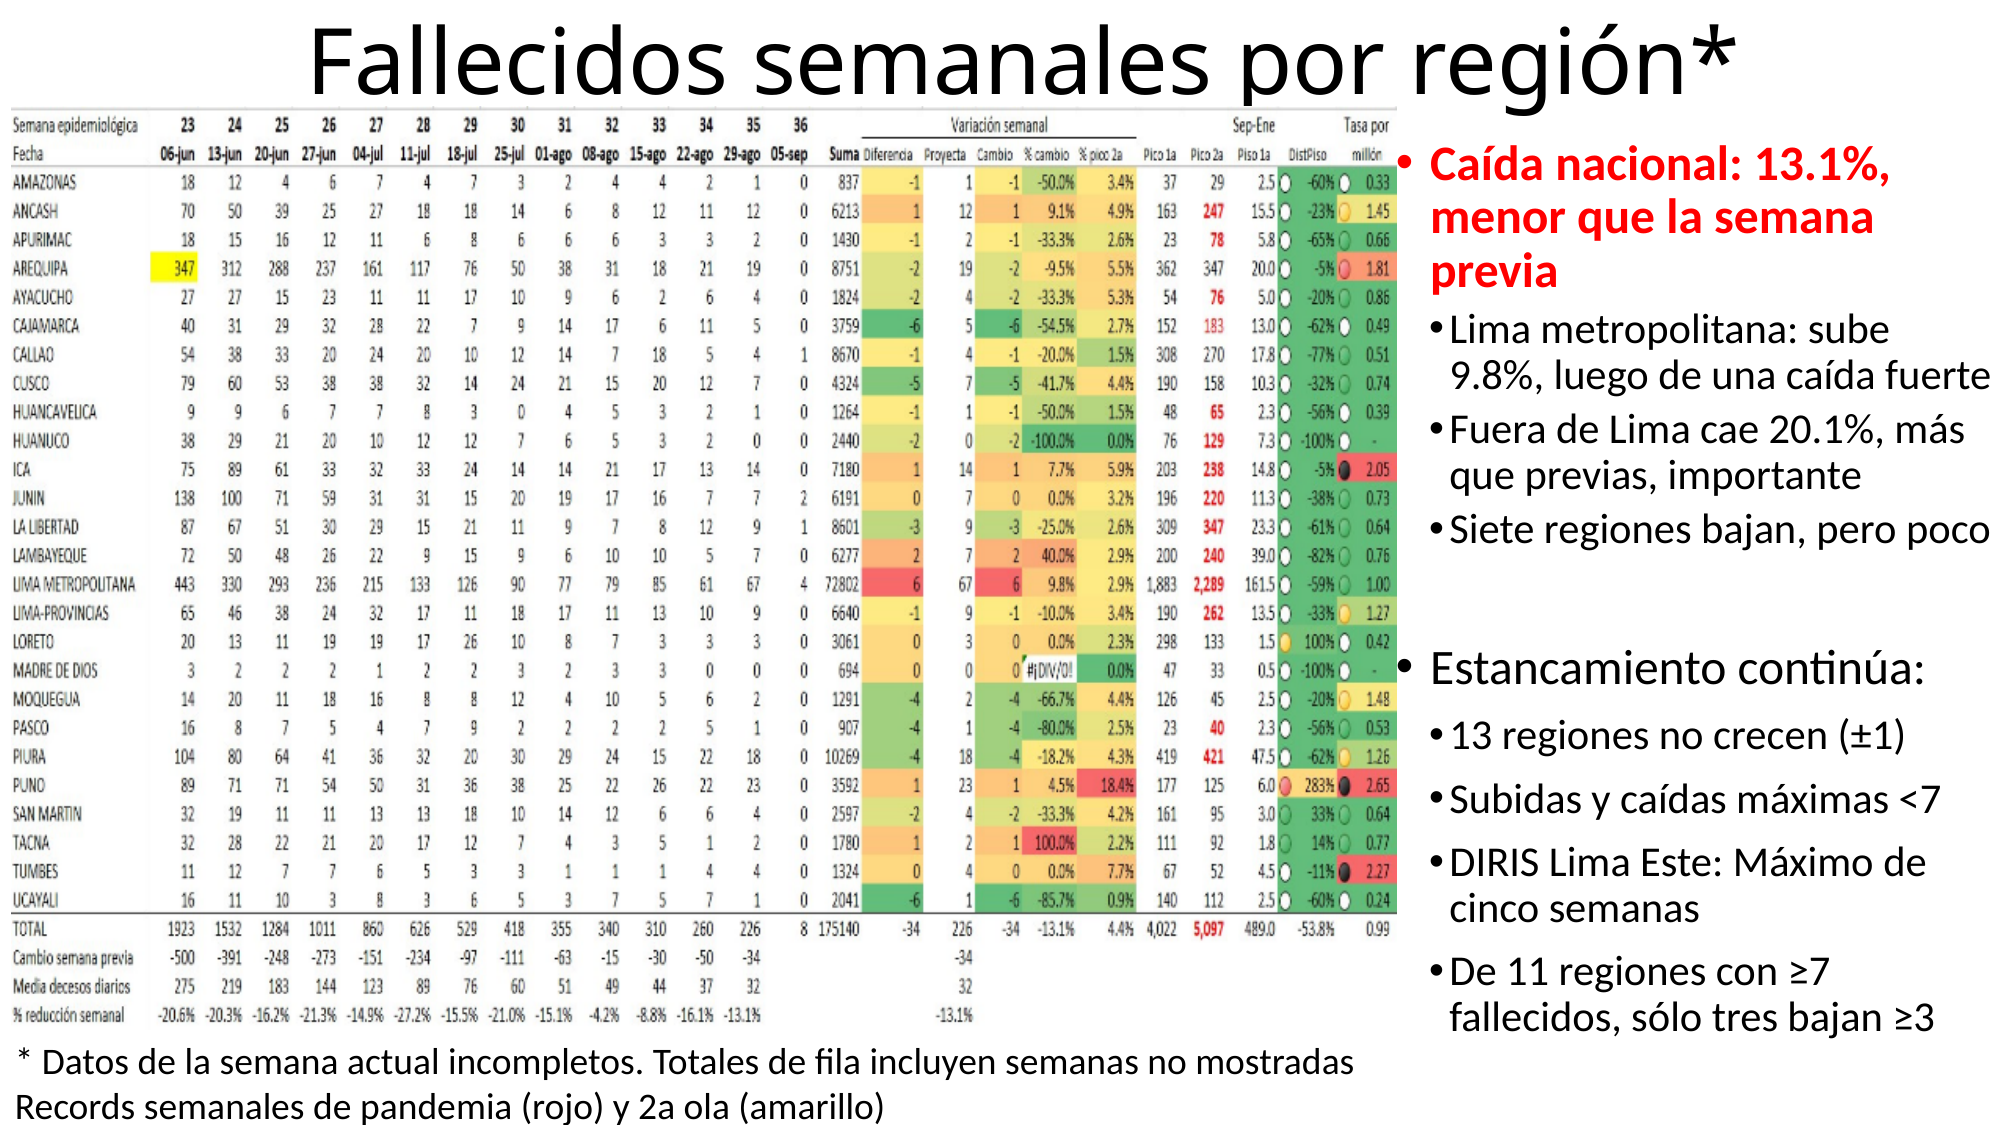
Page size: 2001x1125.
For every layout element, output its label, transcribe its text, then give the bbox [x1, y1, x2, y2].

title Fallecidos semanales por región* [161, 0, 1887, 130]
text_box * Datos de la semana actual incompletos. Totales de fila incluyen semanas no mostradas Records semanales de pandemia (rojo) y 2a ola (amarillo) [0, 1029, 1380, 1125]
text_box Caída nacional: 13.1%, menor que la semana previa Lima metropolitana: sube 9.8%, luego de una caída fuerte Fuera de Lima cae 20.1%, más que previas, importante Siete regiones bajan, pero poco Estancamiento continúa: 13 regiones no crecen (±1) Subidas y caídas máximas <7 DIRIS Lima Este: Máximo de cinco semanas De 11 regiones con ≥7 fallecidos, sólo tres bajan ≥3 [1380, 130, 2000, 1125]
picture [11, 106, 1397, 1030]
